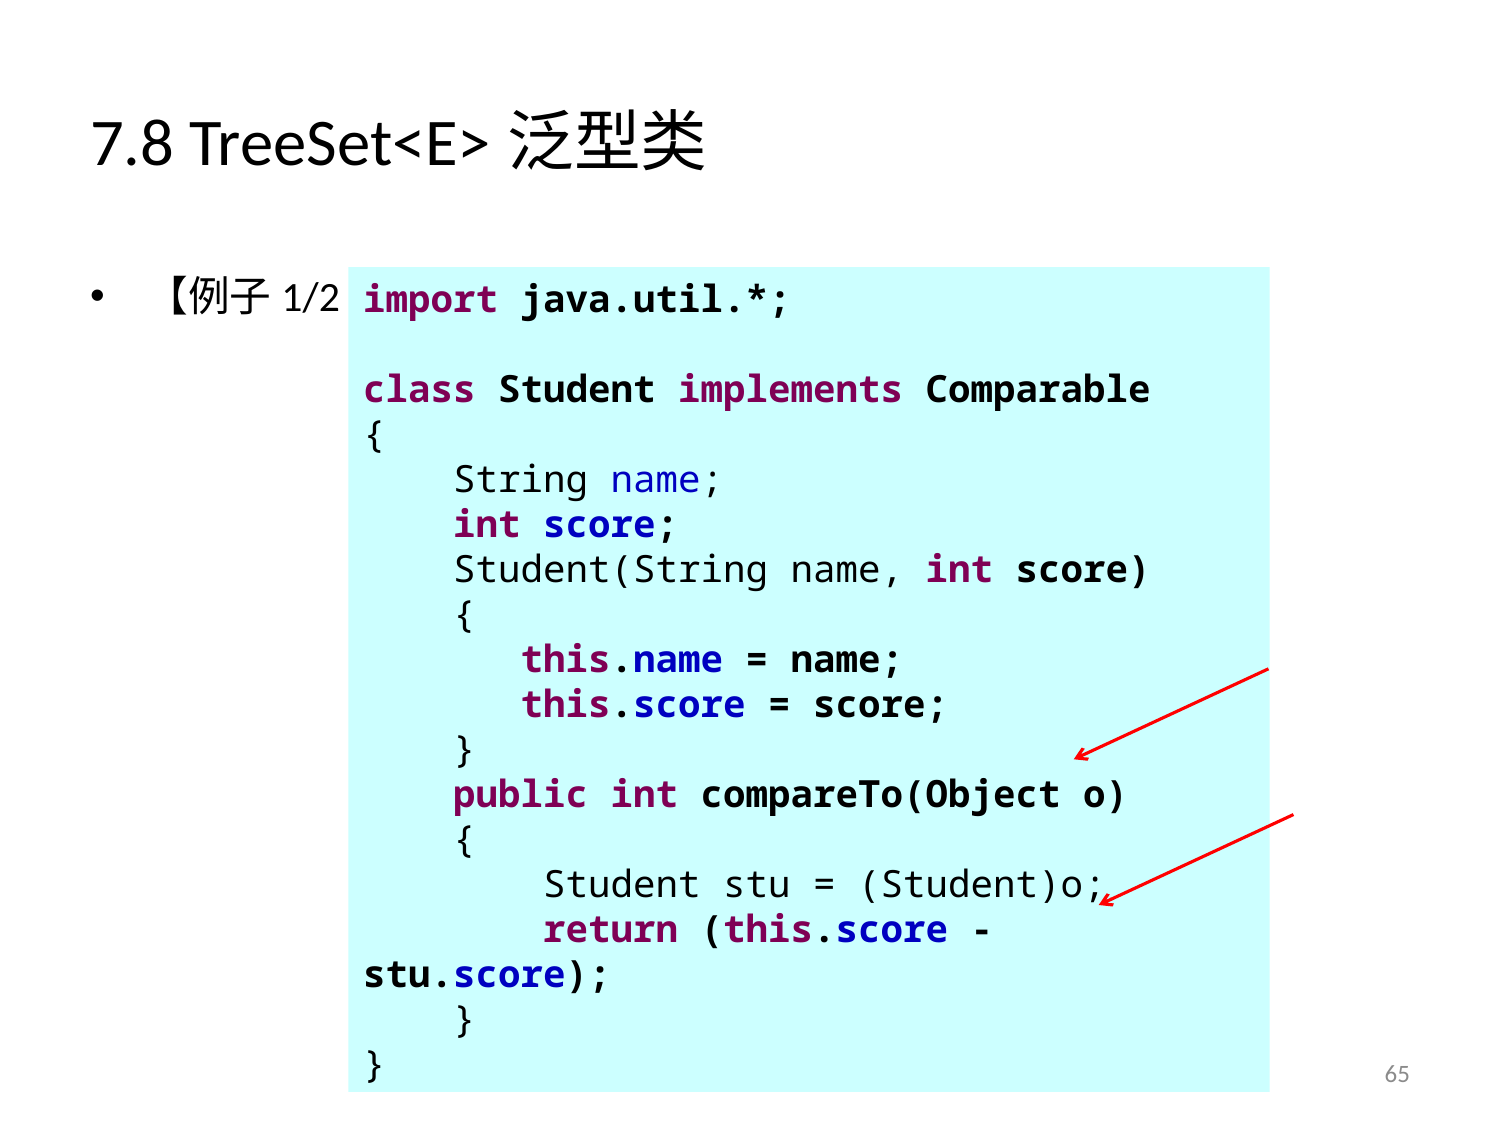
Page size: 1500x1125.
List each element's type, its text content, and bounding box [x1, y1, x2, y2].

slide_number 65 [1074, 1042, 1425, 1103]
text_box import java.util.*; class Student implements Comparable { String name; int score; Student(String name, int score) { this.name = name; this.score = score; } public int compareTo(Object o) { Student stu = (Student)o; return (this.score - stu.score); } } [348, 267, 1270, 1092]
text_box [1098, 814, 1294, 906]
title 7.8 TreeSet<E>泛型类 [75, 45, 1425, 233]
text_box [1073, 668, 1269, 760]
list 【例子1/2】 [75, 262, 1425, 1005]
